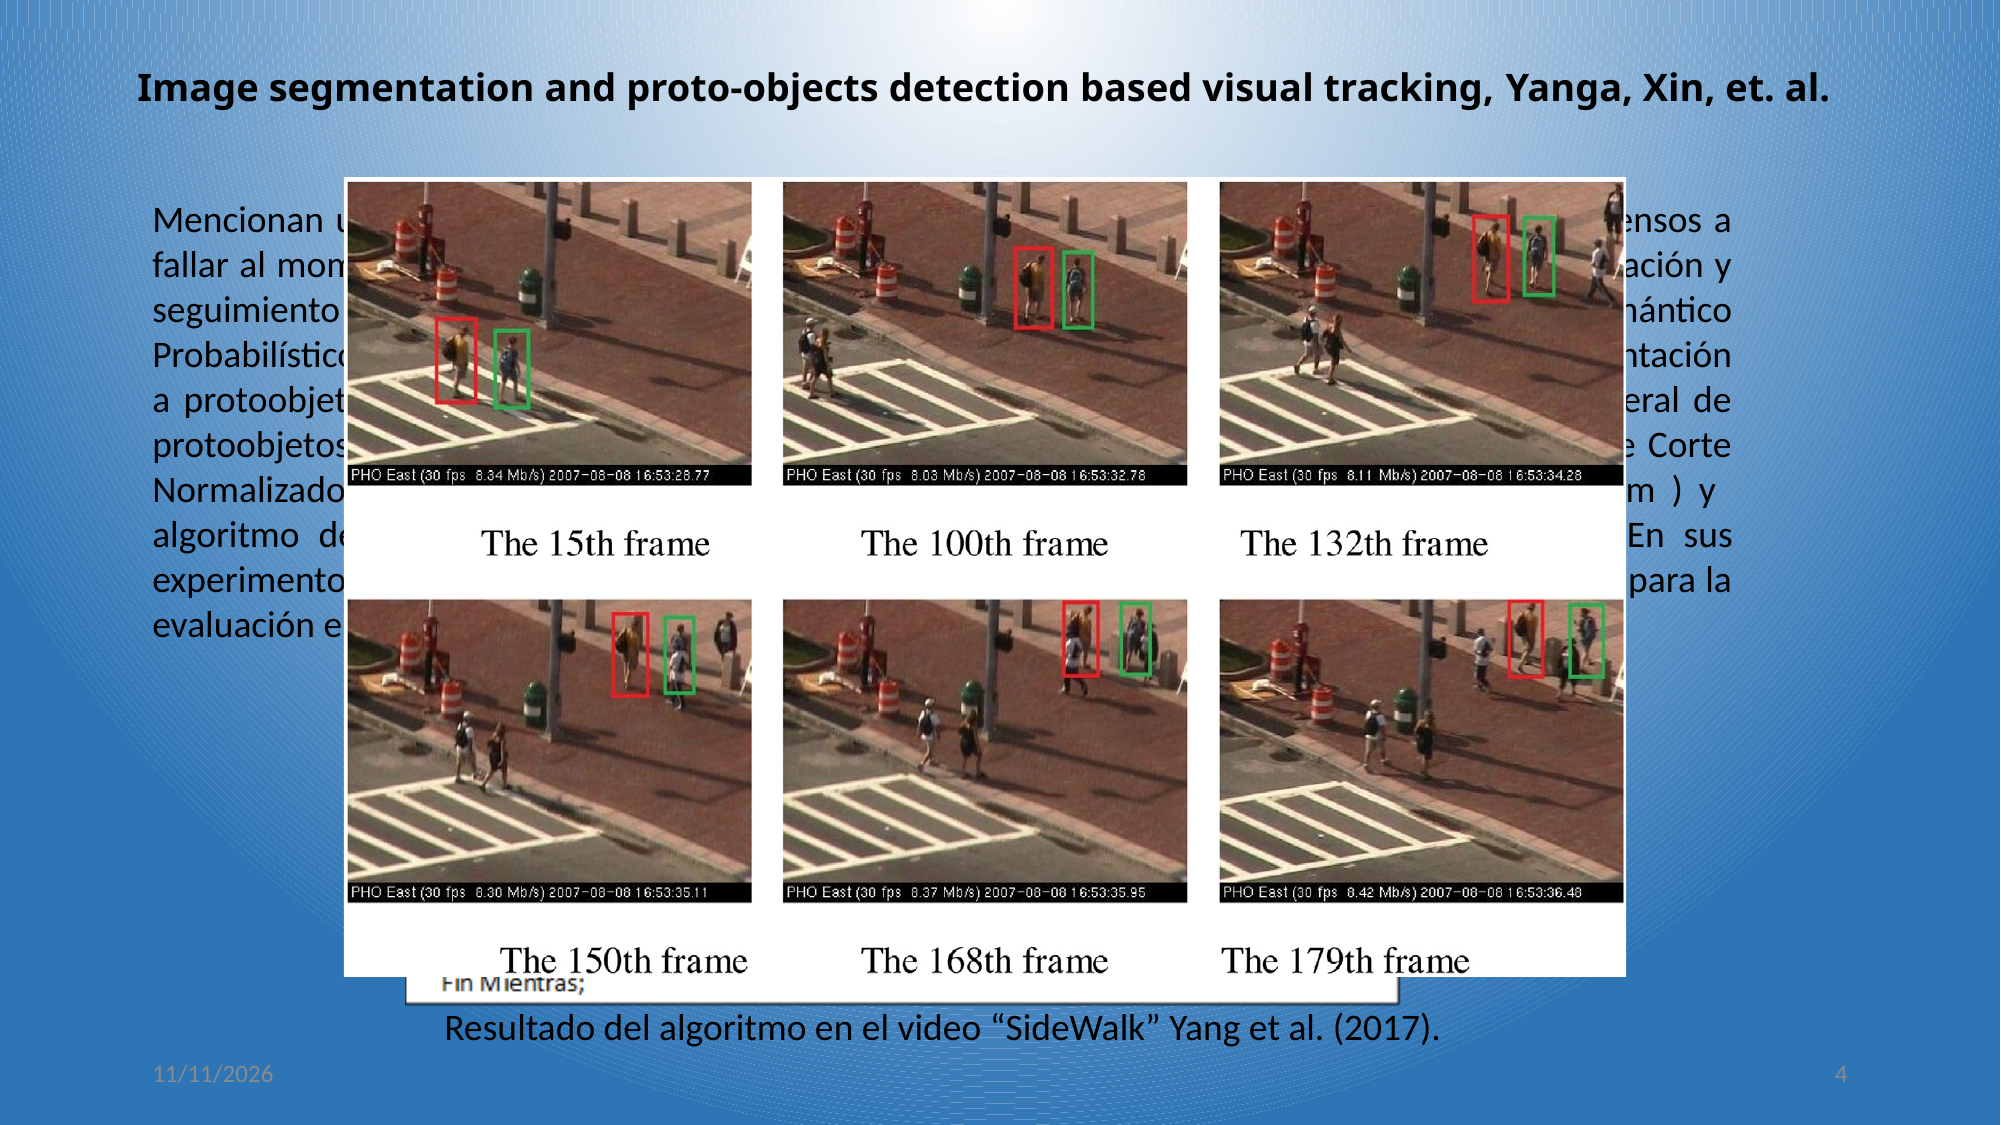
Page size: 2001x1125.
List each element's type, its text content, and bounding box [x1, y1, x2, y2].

text_box Mencionan un estudio de métodos tradicionales de seguimiento visual y cómo éstos son propensos a fallar al momento de hacer un seguimiento. Proponen un nuevo método basado en la segmentación y seguimiento de protoobjetos, Yang et al. (2017). Utilizan el enfoque del algoritmo de Análisis Semántico Probabilístico , (probabilistic Latent Semantic Analysis (PLSA)) el cual realiza una múltiple segmentación a protoobjetos que contengan un brillo en una región especifica. Para una segmentación general de protoobjetos y utilizan 3 tipos diferentes de algoritmos de segmentación como el Algoritmo de Corte Normalizado (Normalized Cuts algorithm ), Algoritmo de Cambio Medio (Mean-shift algorithm ) y algoritmo de transformación de Watershed. Posteriormente se aplica la técnica de PLSA. En sus experimentos, utilizaron videos como: Patinaje 1, Seq mb, Patinaje2 y PETS2006 se han utilizado para la evaluación en los experimentos. [1627, 187, 1749, 653]
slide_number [137, 1042, 588, 1103]
slide_number 4 [1412, 1042, 1863, 1103]
title Image segmentation and proto-objects detection based visual tracking, Yanga, Xin, et. al. [122, 44, 1848, 135]
text_box Mencionan un estudio de métodos tradicionales de seguimiento visual y cómo éstos son propensos a fallar al momento de hacer un seguimiento. Proponen un nuevo método basado en la segmentación y seguimiento de protoobjetos, Yang et al. (2017). Utilizan el enfoque del algoritmo de Análisis Semántico Probabilístico , (probabilistic Latent Semantic Analysis (PLSA)) el cual realiza una múltiple segmentación a protoobjetos que contengan un brillo en una región especifica. Para una segmentación general de protoobjetos y utilizan 3 tipos diferentes de algoritmos de segmentación como el Algoritmo de Corte Normalizado (Normalized Cuts algorithm ), Algoritmo de Cambio Medio (Mean-shift algorithm ) y algoritmo de transformación de Watershed. Posteriormente se aplica la técnica de PLSA. En sus experimentos, utilizaron videos como: Patinaje 1, Seq mb, Patinaje2 y PETS2006 se han utilizado para la evaluación en los experimentos. [137, 187, 343, 653]
text_box Resultado del algoritmo en el video “SideWalk” Yang et al. (2017). [297, 995, 1588, 1055]
picture [343, 177, 1627, 1008]
